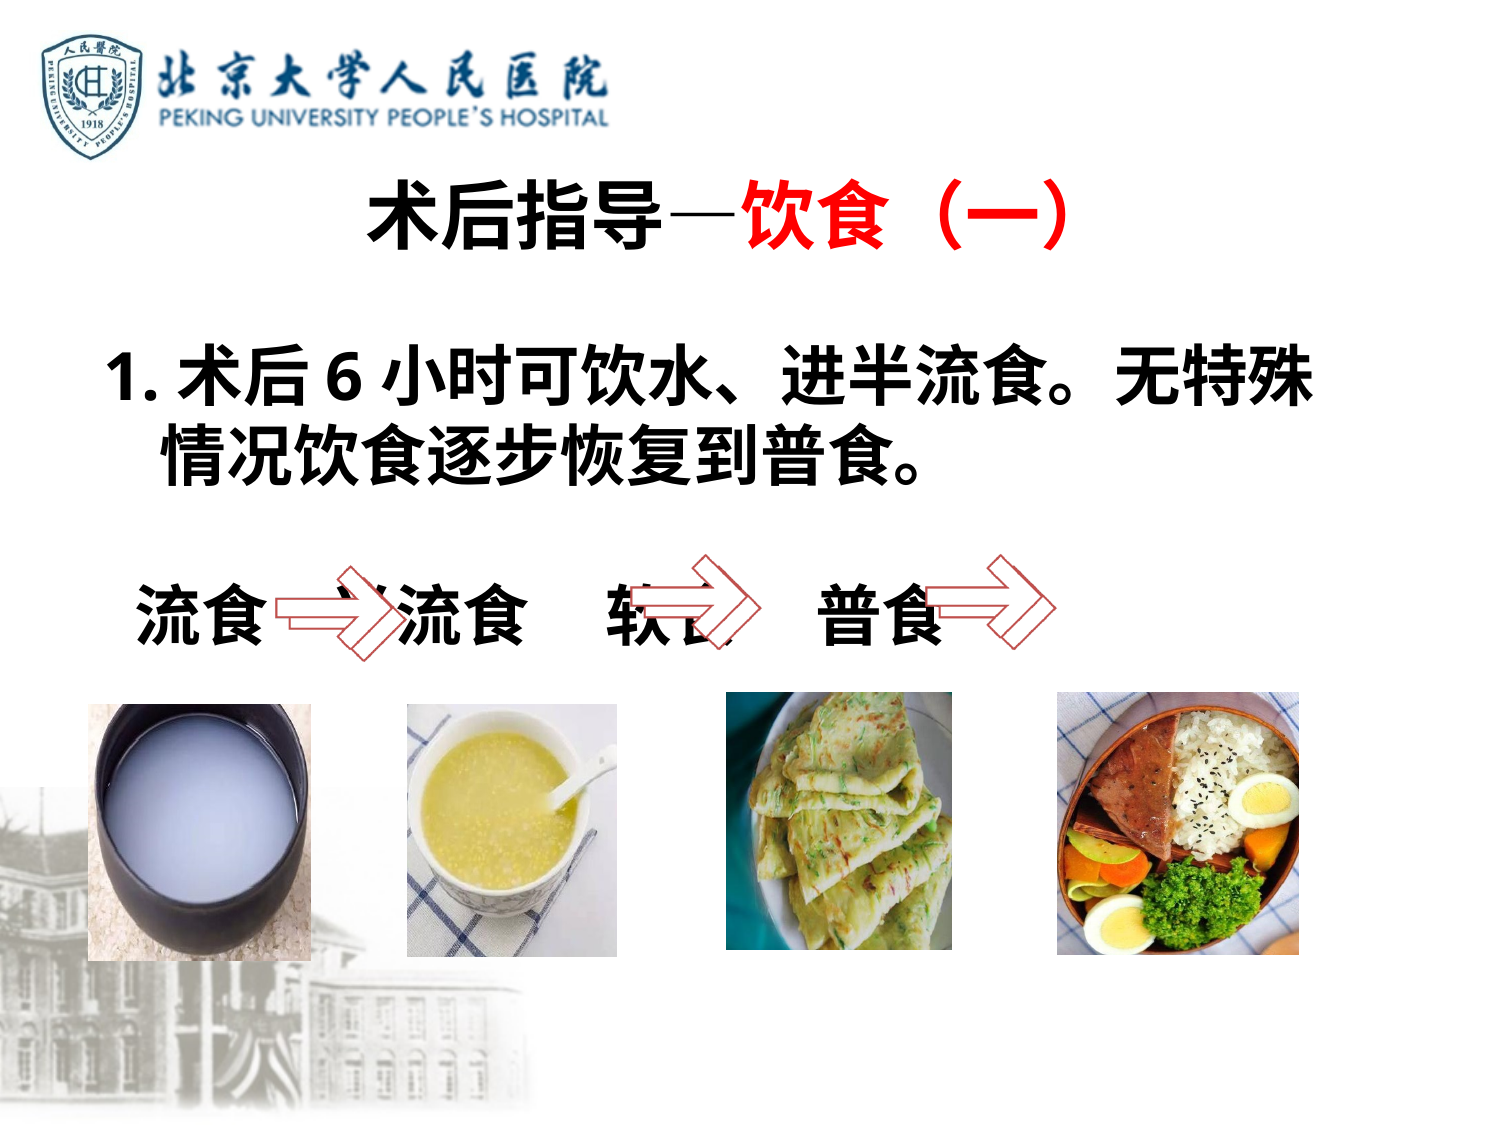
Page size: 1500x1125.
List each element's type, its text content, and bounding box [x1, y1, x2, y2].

picture [265, 538, 416, 689]
picture [726, 692, 953, 950]
picture [726, 692, 733, 698]
text_box 1.术后6小时可饮水、进半流食。无特殊情况饮食逐步恢复到普食。 流食 半流食 软食 普食 [88, 326, 1365, 901]
picture [1056, 692, 1299, 955]
picture [619, 526, 771, 678]
text_box 术后指导—饮食（一） [350, 160, 1130, 266]
picture [29, 30, 642, 169]
picture [0, 703, 617, 1125]
picture [915, 526, 1066, 678]
